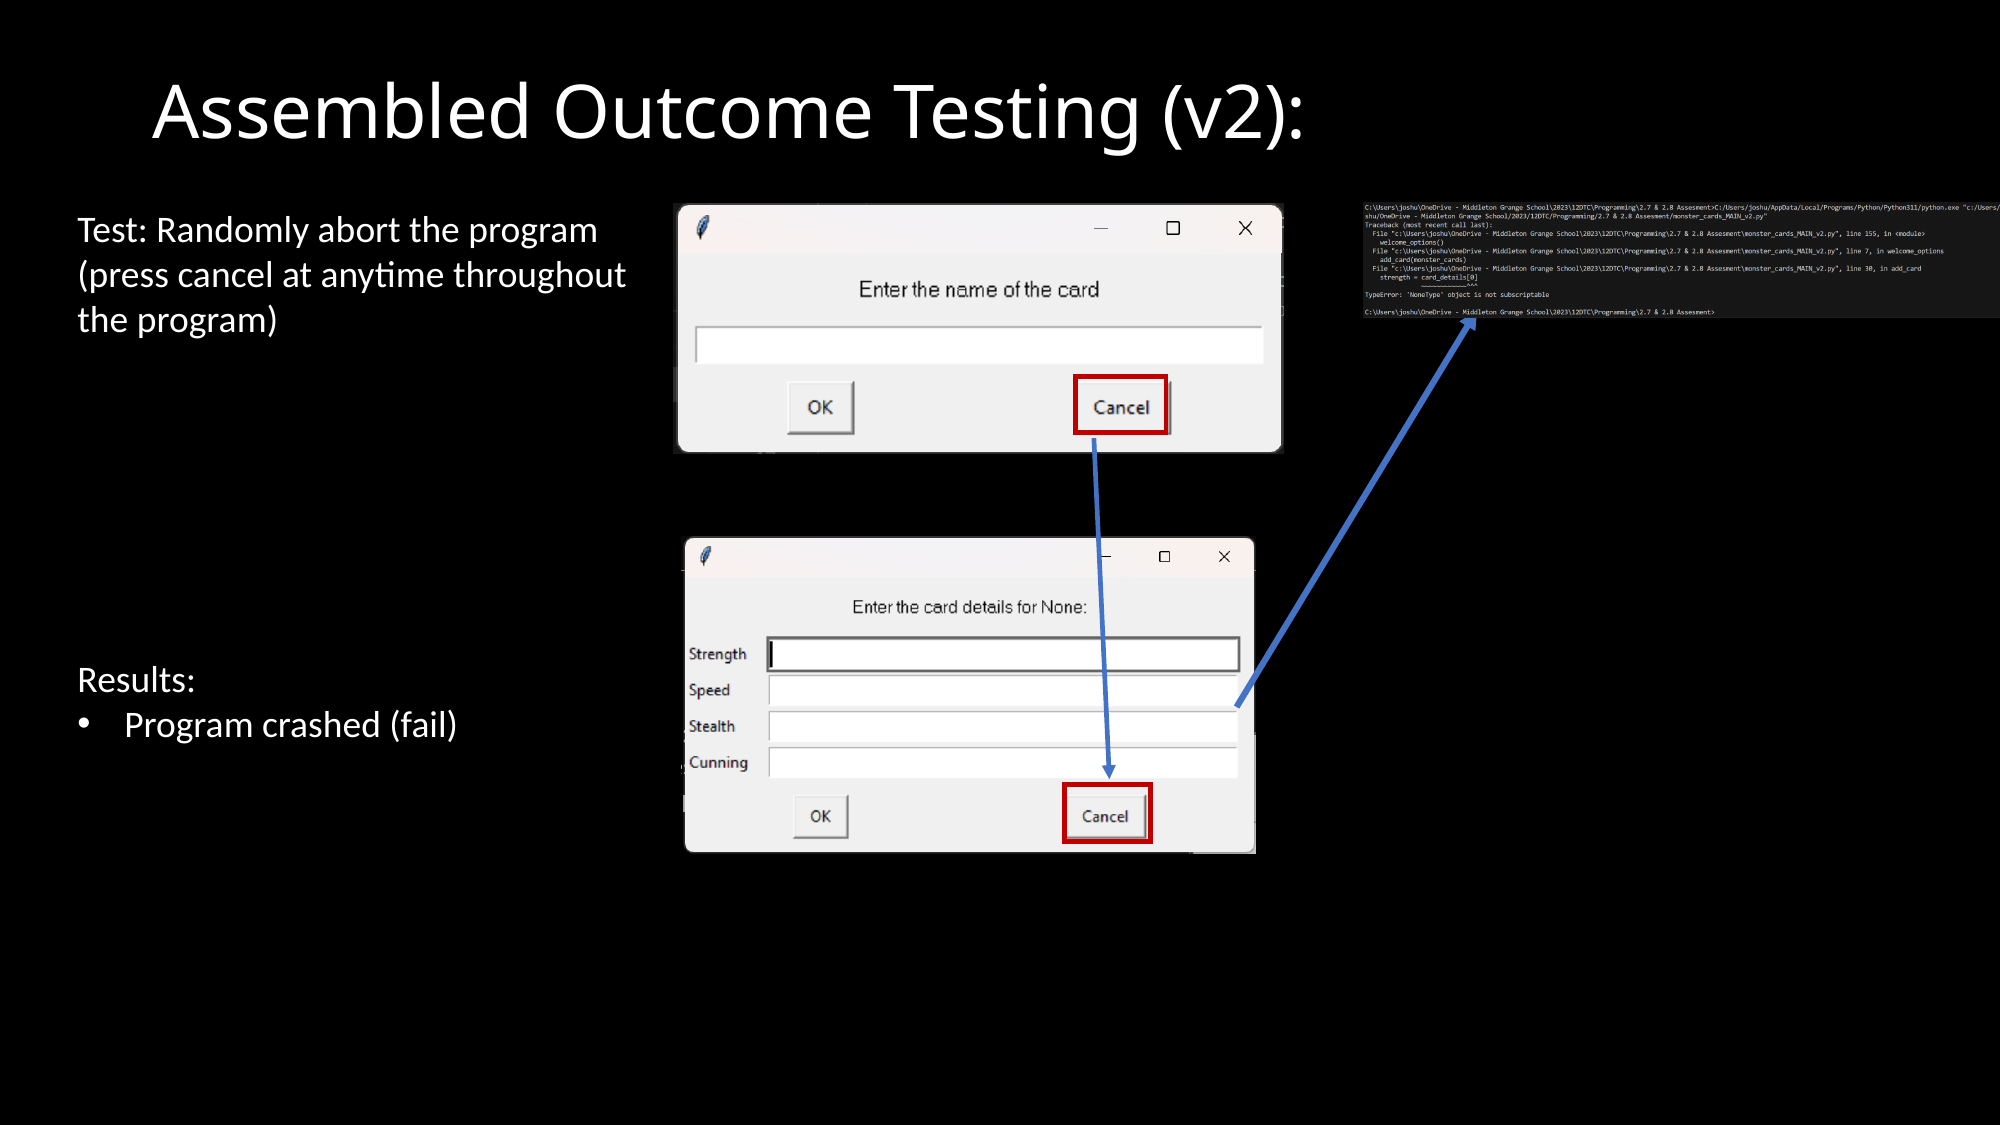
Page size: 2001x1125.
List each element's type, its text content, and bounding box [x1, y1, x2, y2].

picture [681, 536, 1256, 854]
picture [672, 203, 1284, 454]
picture [1363, 202, 2000, 318]
text_box Test: Randomly abort the program (press cancel at anytime throughout the program) Results: Program crashed (fail) [62, 197, 695, 752]
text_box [1093, 438, 1110, 780]
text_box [1236, 310, 1478, 707]
text_box Show testing for your assembled outcome below. This should include a test plan followed by screenshot proof. [137, 178, 1576, 297]
title Assembled Outcome Testing (v2): [137, 66, 1863, 163]
